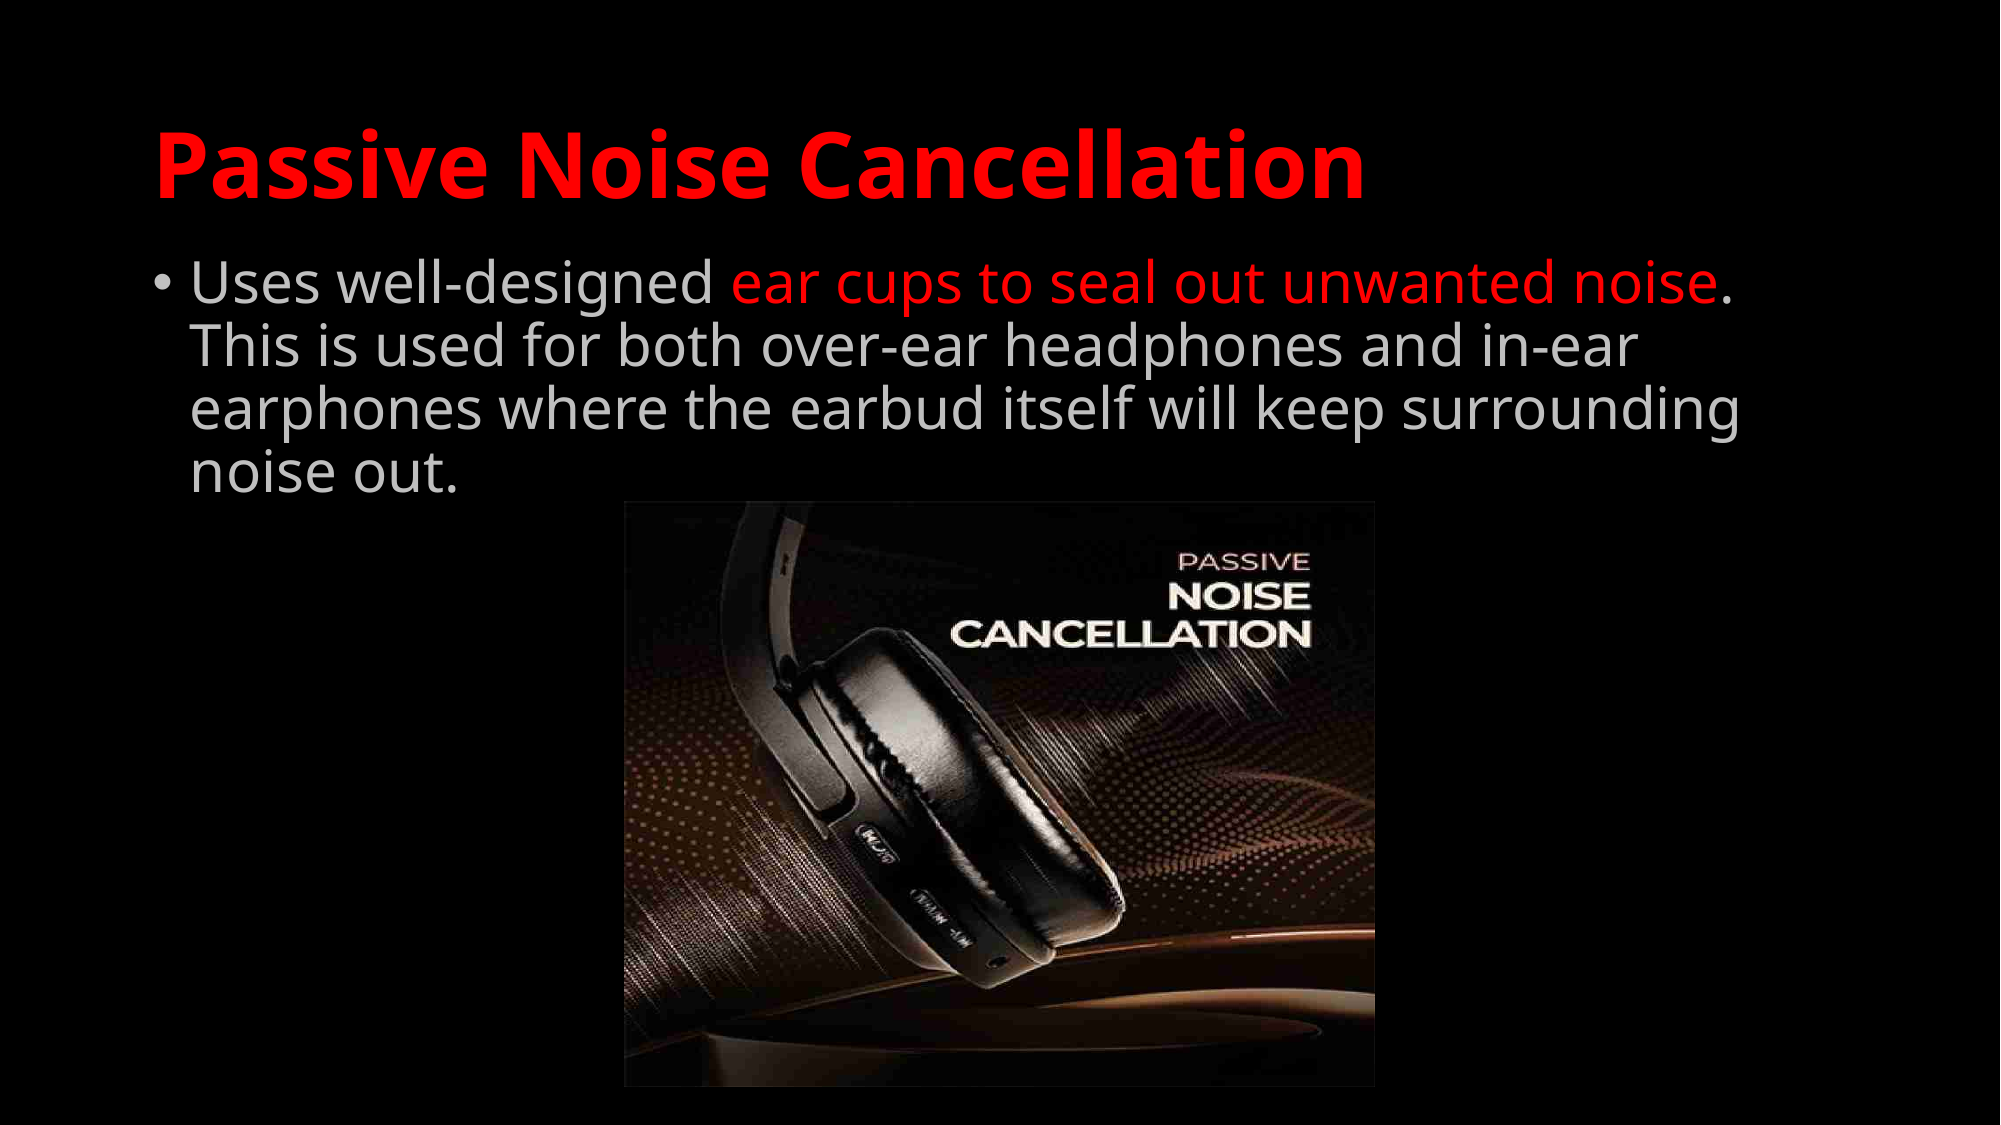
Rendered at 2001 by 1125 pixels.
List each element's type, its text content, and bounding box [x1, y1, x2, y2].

title Passive Noise Cancellation [137, 59, 1863, 245]
picture [624, 501, 1375, 1087]
list Uses well-designed ear cups to seal out unwanted noise. This is used for both over-ear headphones and in-ear earphones where the earbud itself will keep surrounding noise out. [137, 245, 1863, 960]
